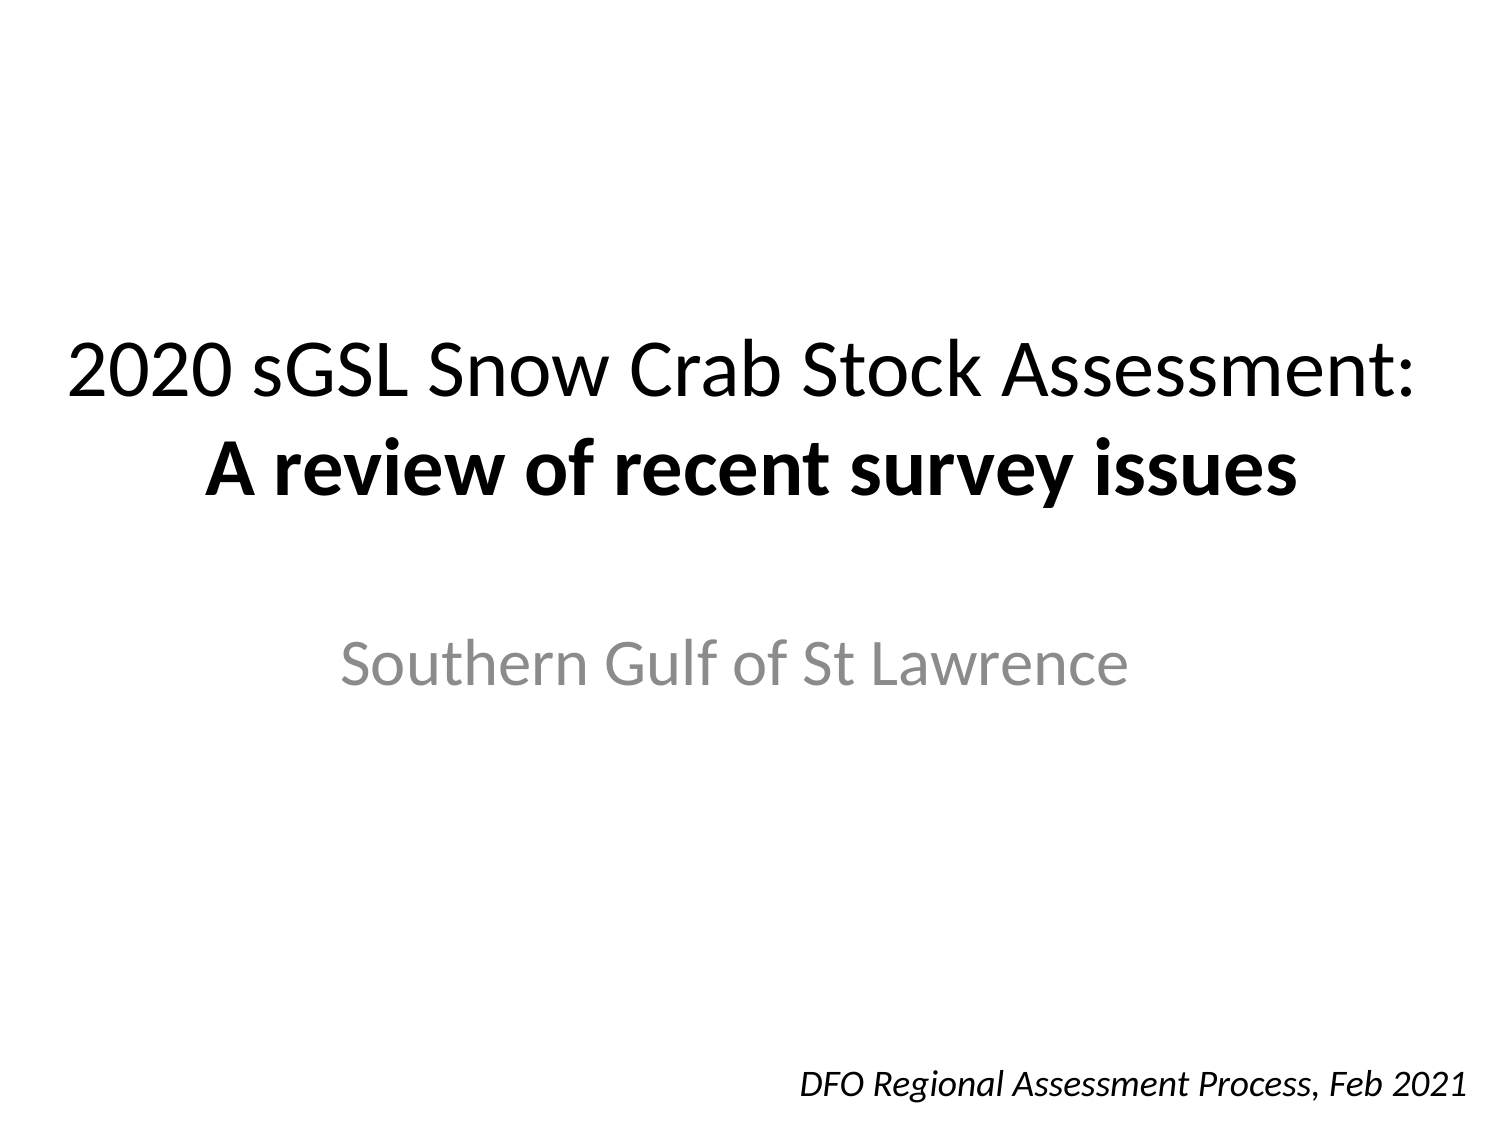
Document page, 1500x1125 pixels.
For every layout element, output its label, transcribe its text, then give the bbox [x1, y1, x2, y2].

text_box DFO Regional Assessment Process, Feb 2021 [784, 1051, 1484, 1112]
subtitle Southern Gulf of St Lawrence [210, 611, 1261, 719]
title 2020 sGSL Snow Crab Stock Assessment: A review of recent survey issues [47, 293, 1458, 533]
